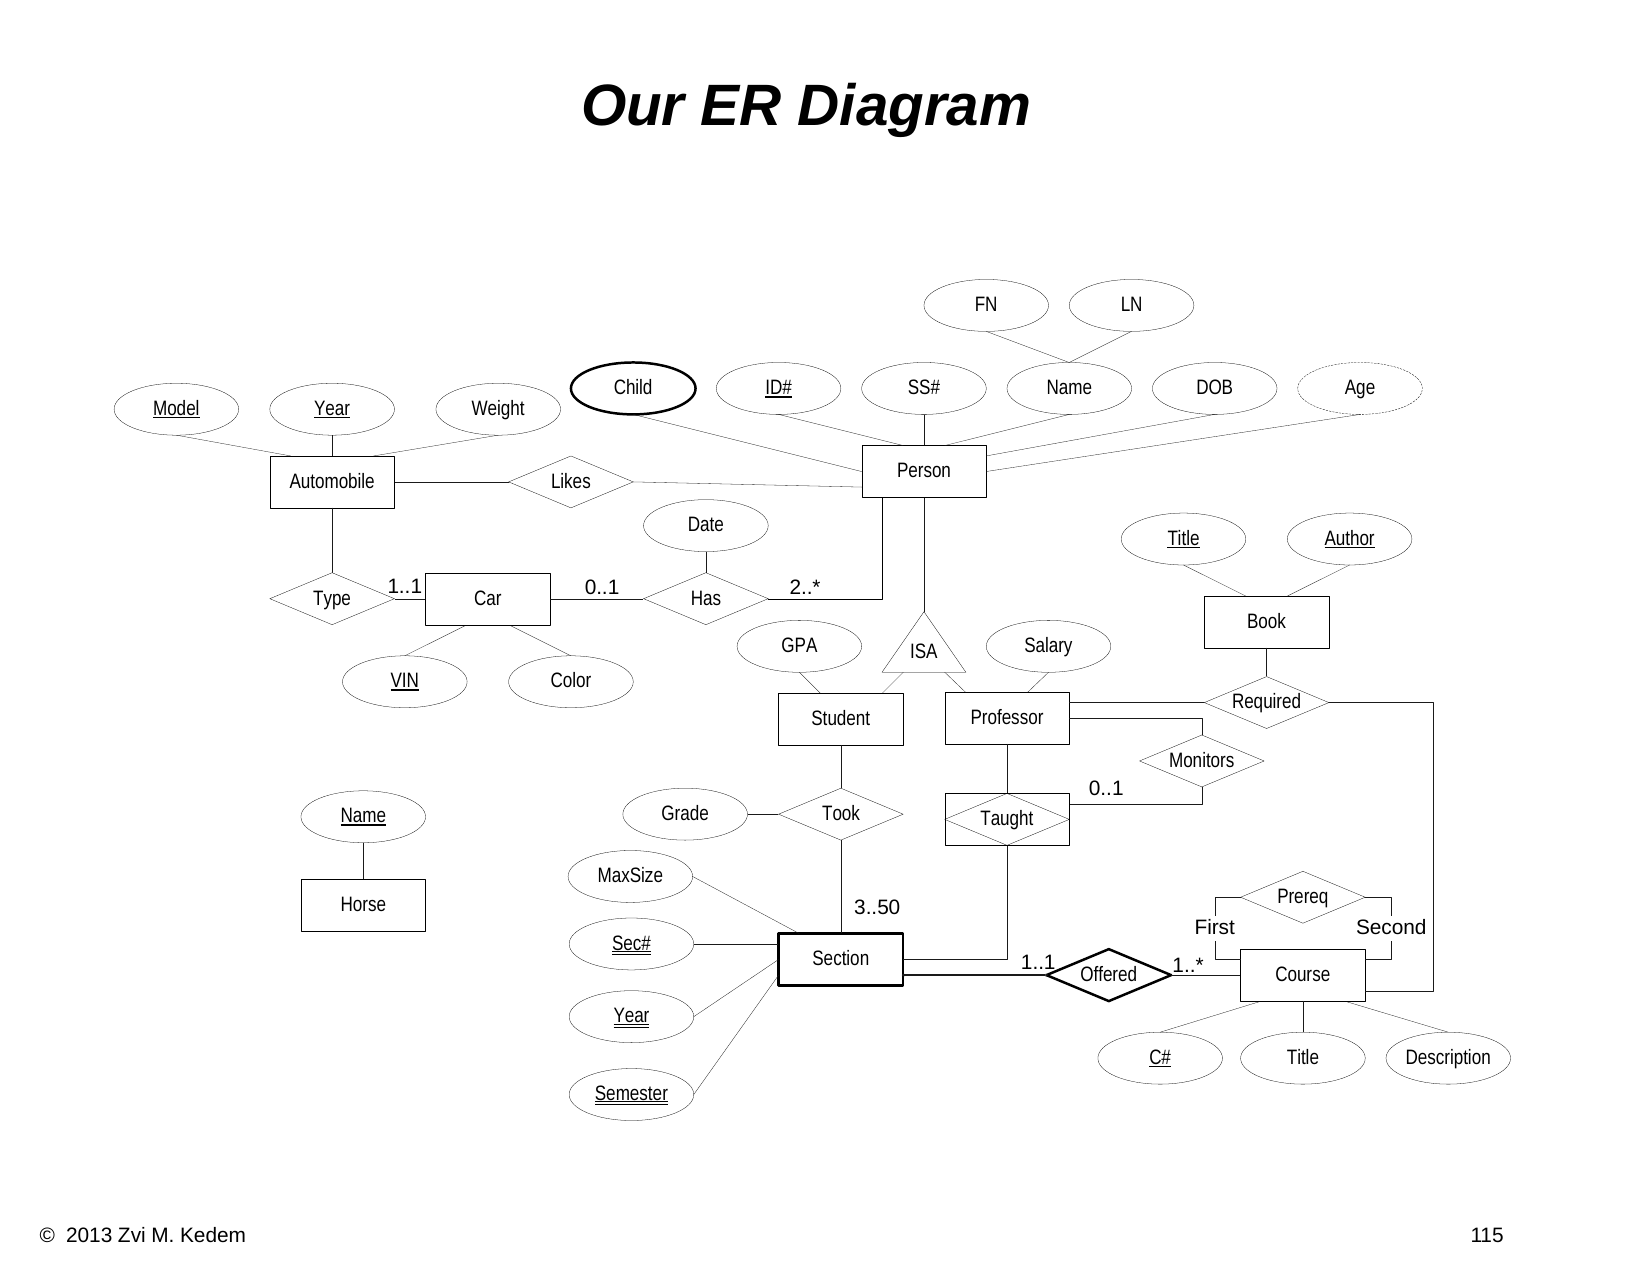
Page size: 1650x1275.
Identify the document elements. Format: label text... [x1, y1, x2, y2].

title Our ER Diagram [111, 36, 1501, 176]
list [112, 277, 1513, 1123]
